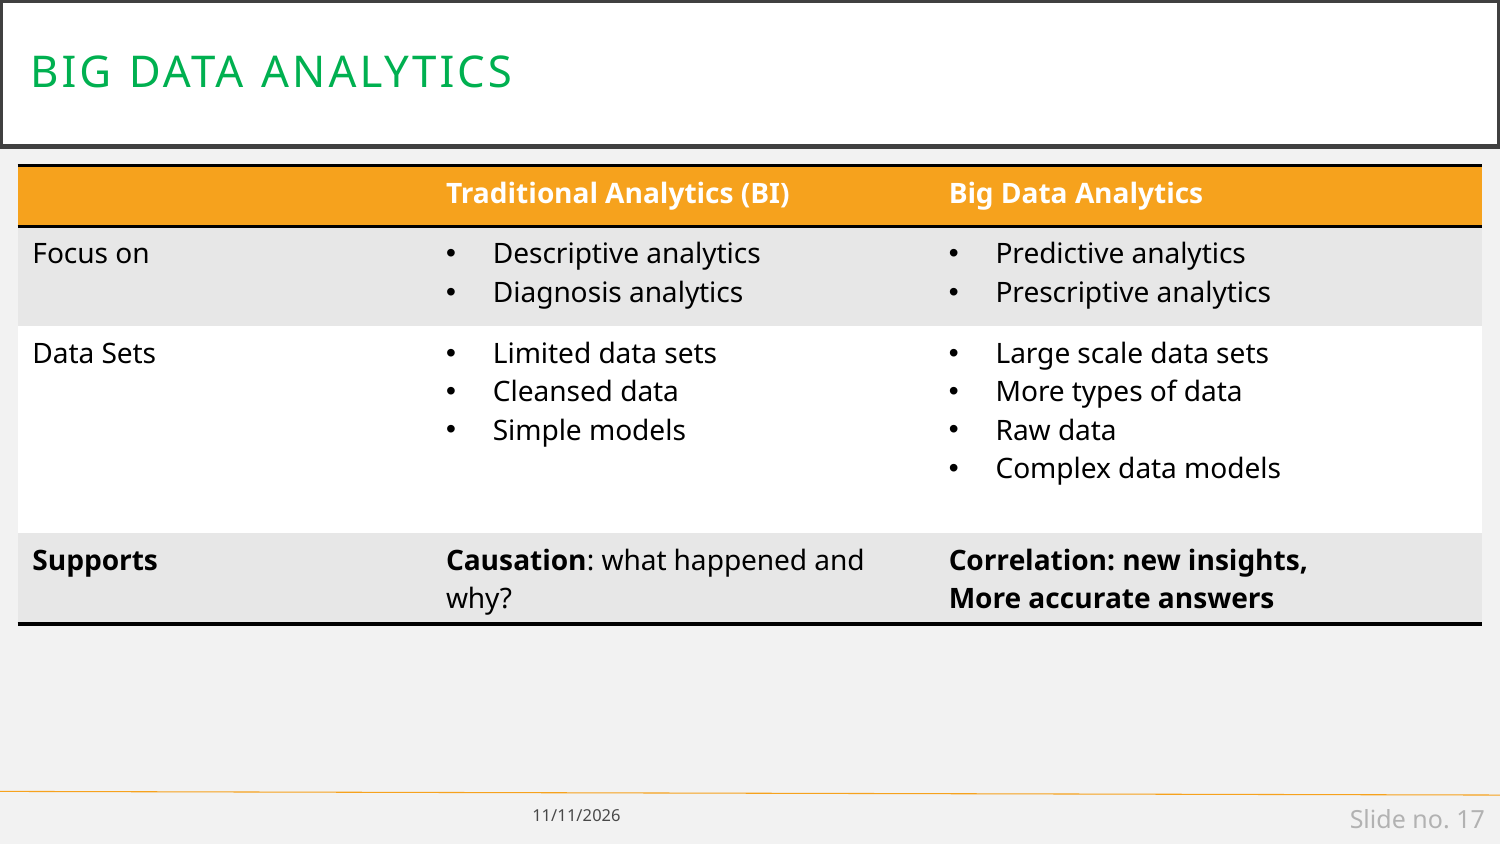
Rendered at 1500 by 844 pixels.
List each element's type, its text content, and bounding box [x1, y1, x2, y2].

table_header Big Data Analytics [934, 167, 1482, 225]
table_cell Limited data sets Cleansed data Simple models [431, 326, 934, 533]
table_header Traditional Analytics (BI) [431, 167, 934, 225]
table_cell Descriptive analytics Diagnosis analytics [431, 228, 934, 326]
table_cell Focus on [18, 228, 431, 326]
slide_number Slide no. 17 [1162, 797, 1500, 843]
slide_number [0, 796, 636, 837]
table_cell Causation: what happened and why? [431, 533, 934, 622]
table_cell Correlation: new insights, More accurate answers [934, 533, 1482, 622]
title Big data analytics [0, 0, 1500, 149]
table_header [18, 167, 431, 225]
table_cell Supports [18, 533, 431, 622]
table_cell Large scale data sets More types of data Raw data Complex data models [934, 326, 1482, 533]
table_cell Predictive analytics Prescriptive analytics [934, 228, 1482, 326]
table_cell Data Sets [18, 326, 431, 533]
